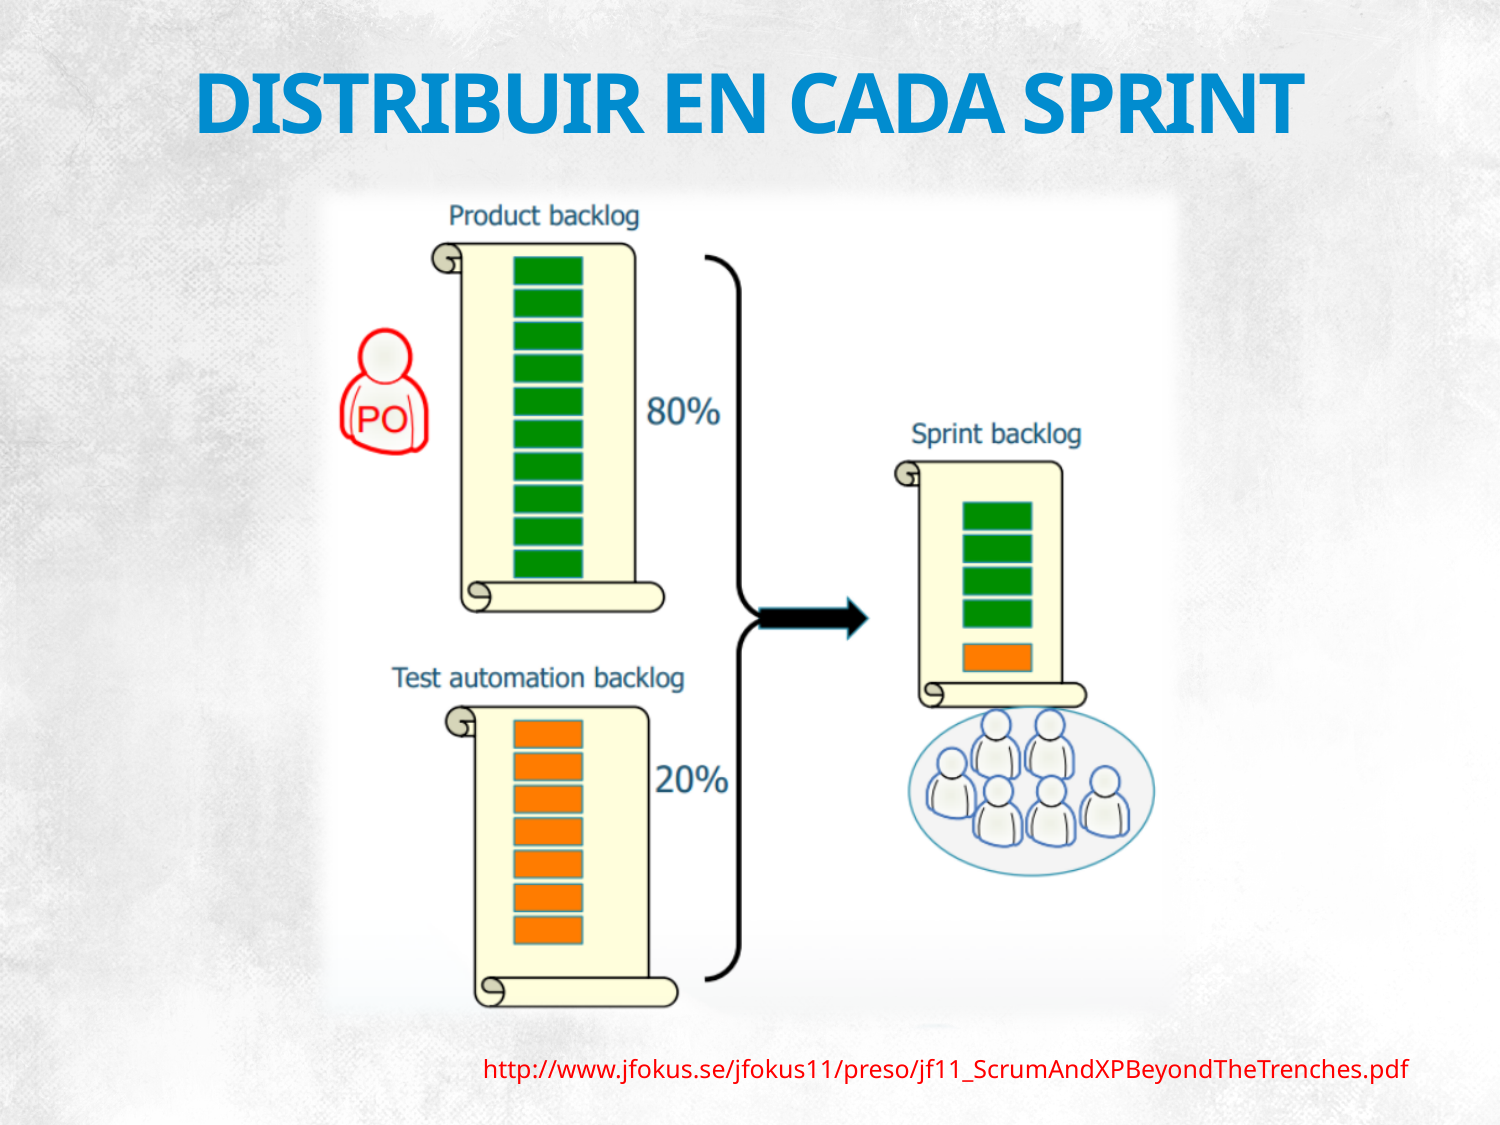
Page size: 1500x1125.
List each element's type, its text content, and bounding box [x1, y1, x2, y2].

text_box http://www.jfokus.se/jfokus11/preso/jf11_ScrumAndXPBeyondTheTrenches.pdf [422, 1046, 1425, 1091]
text_box DISTRIBUIR EN CADA SPRINT [74, 50, 1425, 151]
picture [0, 0, 1500, 1125]
